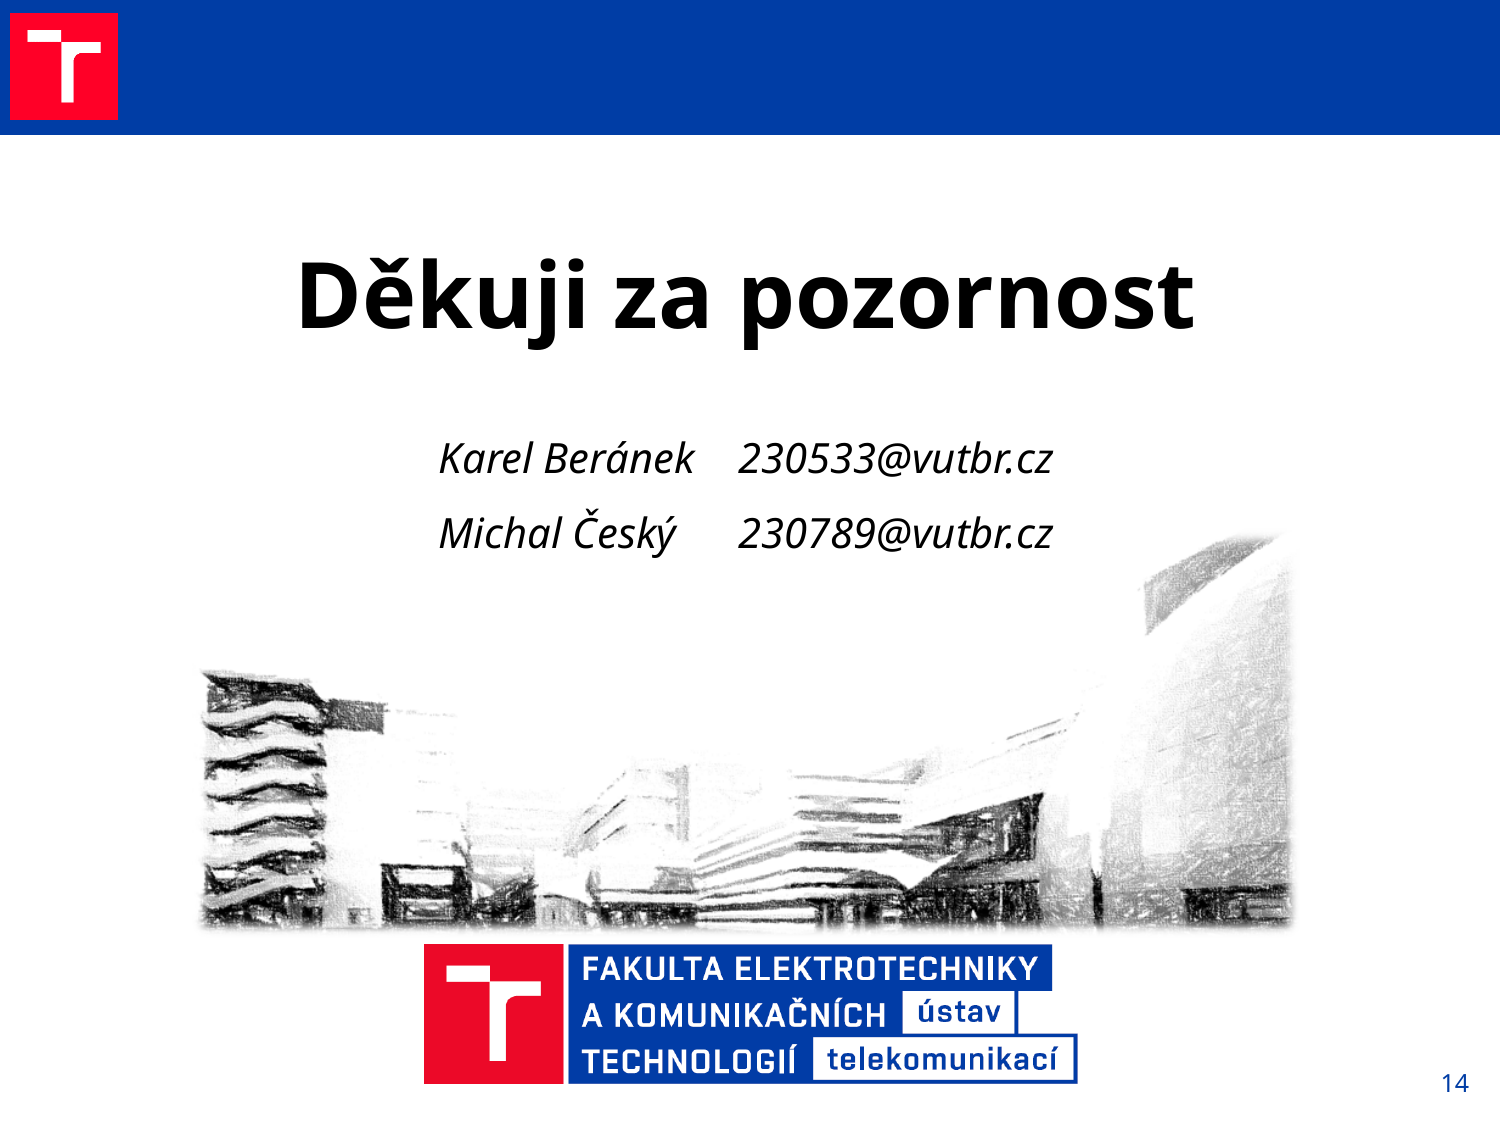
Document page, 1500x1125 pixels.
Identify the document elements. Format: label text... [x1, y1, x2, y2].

slide_number 14 [1146, 1054, 1485, 1115]
list Děkuji za pozornost Karel Beránek 230533@vutbr.cz Michal Český 230789@vutbr.cz [100, 179, 1393, 923]
picture [10, 13, 118, 120]
picture [189, 525, 1303, 1092]
